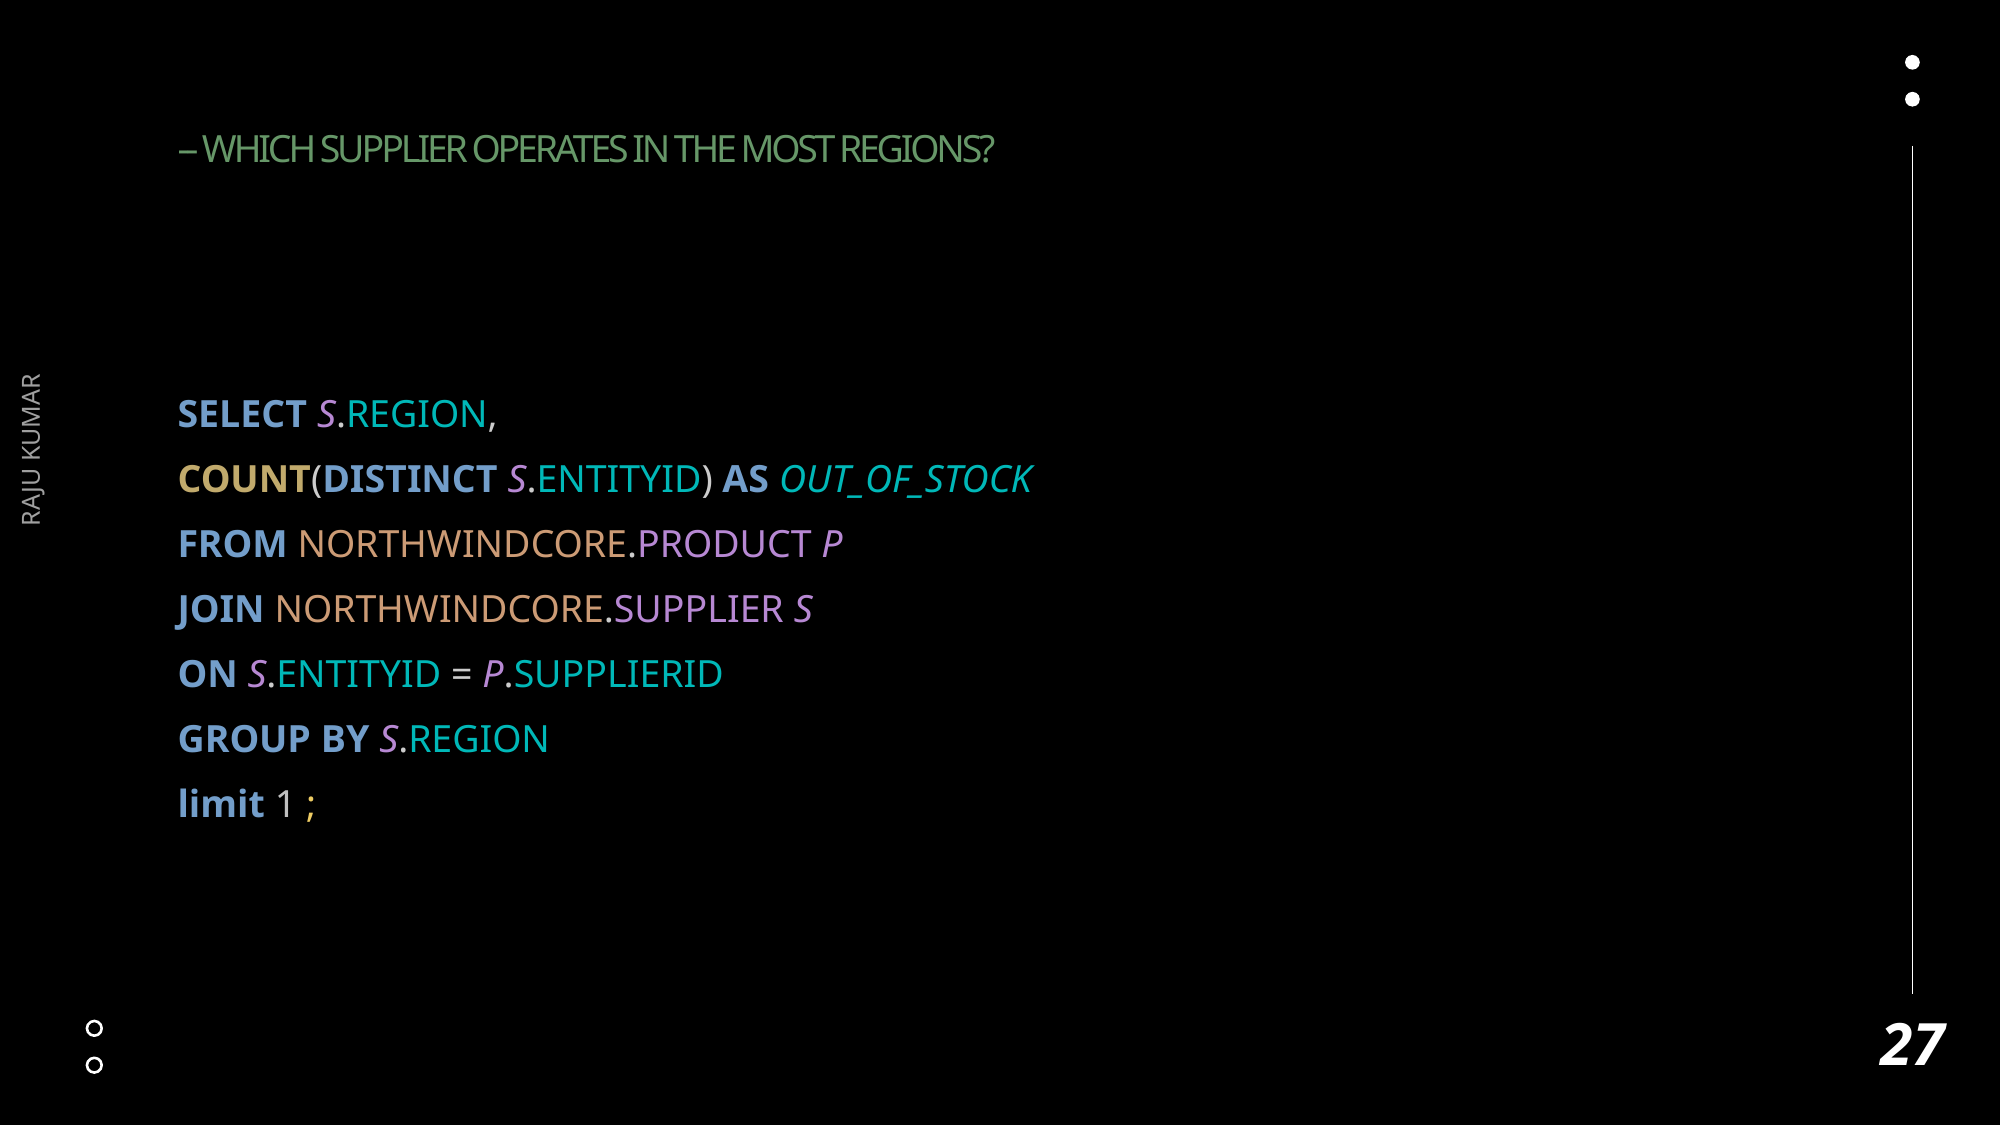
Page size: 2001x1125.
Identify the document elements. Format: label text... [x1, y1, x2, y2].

slide_number 27 [1853, 1024, 1972, 1070]
title -- Which supplier operates in the most regions? [177, 99, 1828, 206]
text_box RAJU KUMAR [0, 359, 53, 541]
list SELECT S.REGION, COUNT(DISTINCT S.ENTITYID) AS OUT_OF_STOCK FROM NORTHWINDCORE.PRODUCT P JOIN NORTHWINDCORE.SUPPLIER S ON S.ENTITYID = P.SUPPLIERID GROUP BY S.REGION limit 1 ; [177, 390, 1264, 685]
